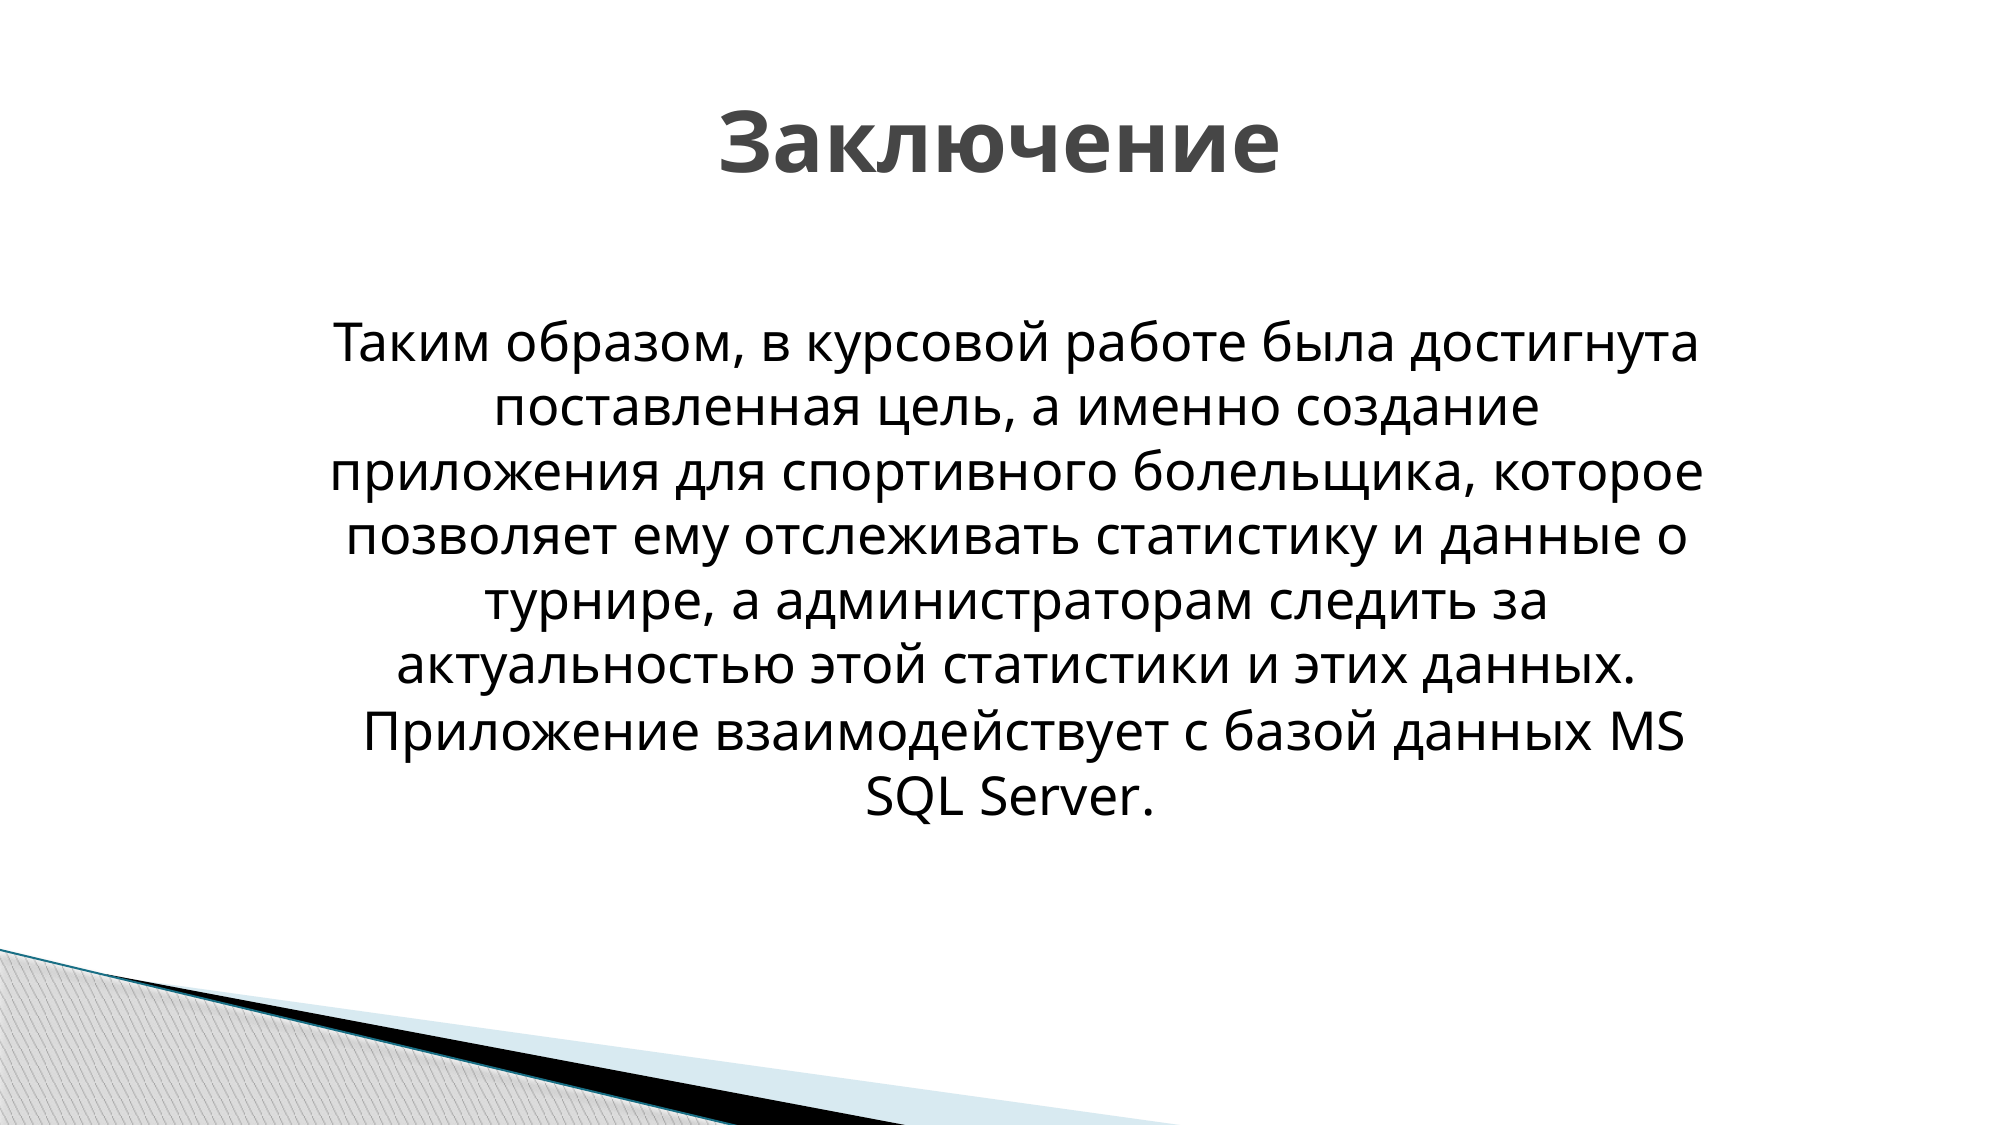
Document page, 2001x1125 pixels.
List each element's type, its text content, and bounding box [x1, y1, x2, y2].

list Таким образом, в курсовой работе была достигнута поставленная цель, а именно создание приложения для спортивного болельщика, которое позволяет ему отслеживать статистику и данные о турнире, а администраторам следить за актуальностью этой статистики и этих данных. Приложение взаимодействует с базой данных MS SQL Server. [312, 300, 1723, 881]
title Заключение [99, 45, 1900, 233]
